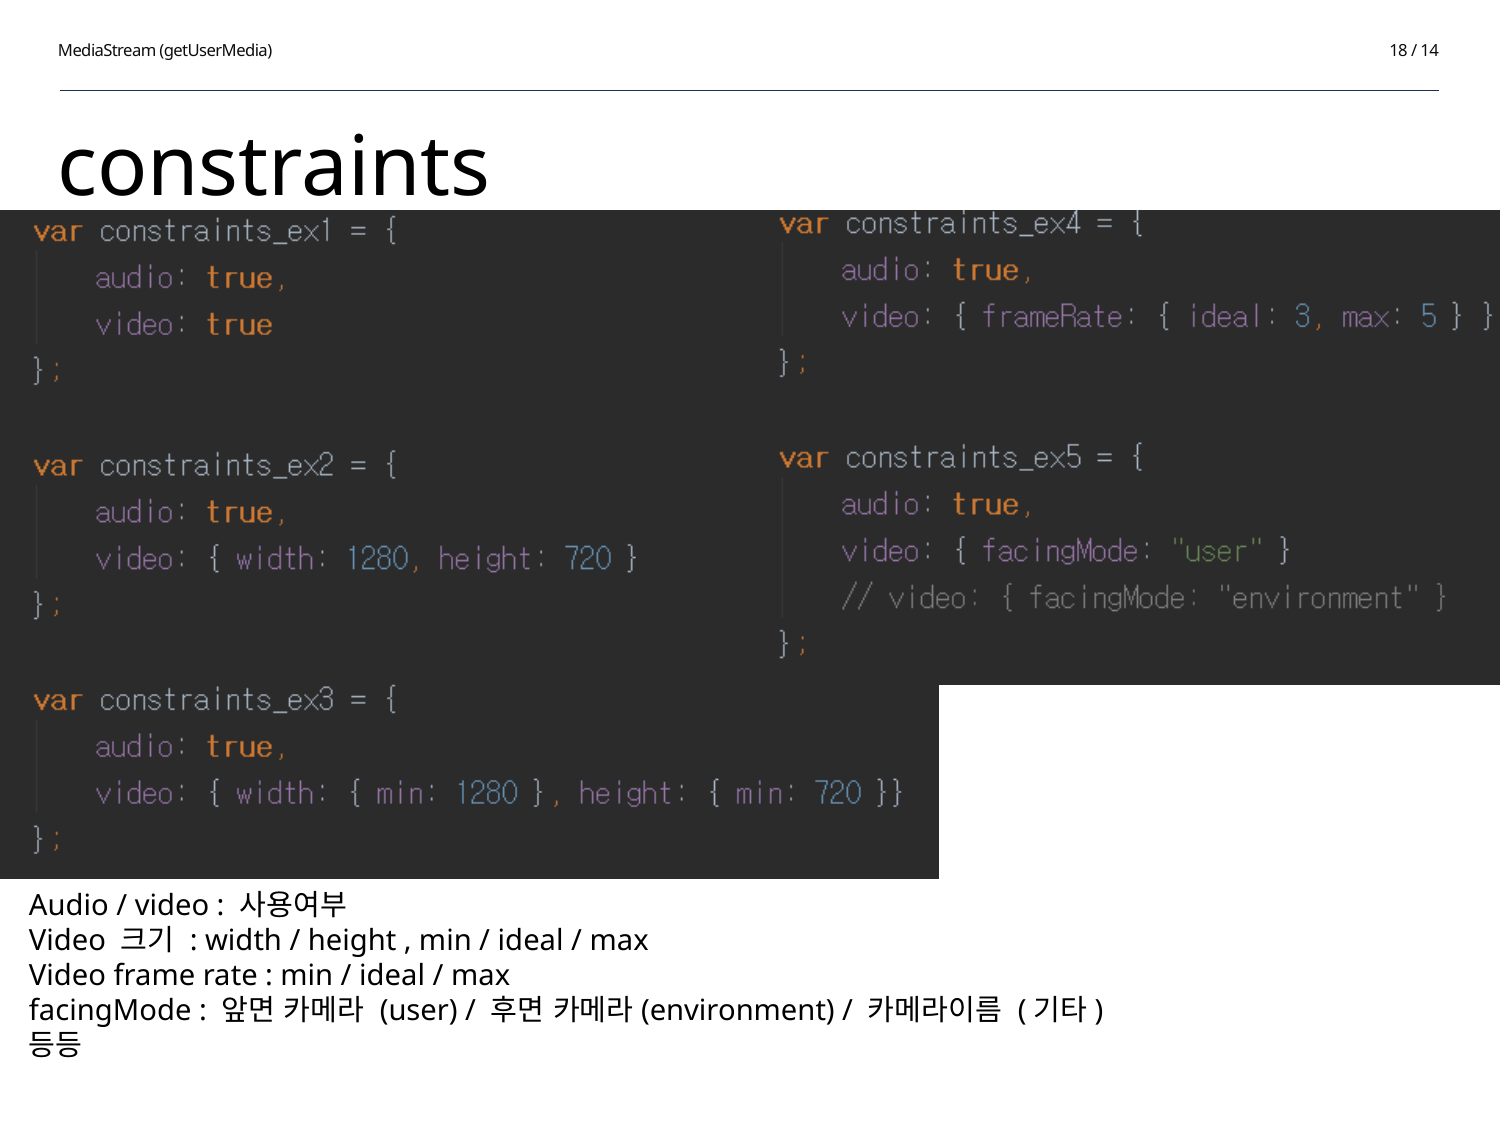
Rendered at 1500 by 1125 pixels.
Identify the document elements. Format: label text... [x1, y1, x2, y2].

picture [0, 209, 1500, 880]
title constraints [42, 114, 1190, 208]
text_box 18 / 14 [1193, 32, 1454, 70]
text_box Audio / video : 사용여부 Video 크기 : width / height , min / ideal / max Video frame rate : min / ideal / max facingMode : 앞면 카메라 (user) / 후면 카메라(environment) / 카메라이름 (기타) 등등 [14, 878, 1395, 1125]
text_box MediaStream (getUserMedia) [43, 31, 303, 67]
